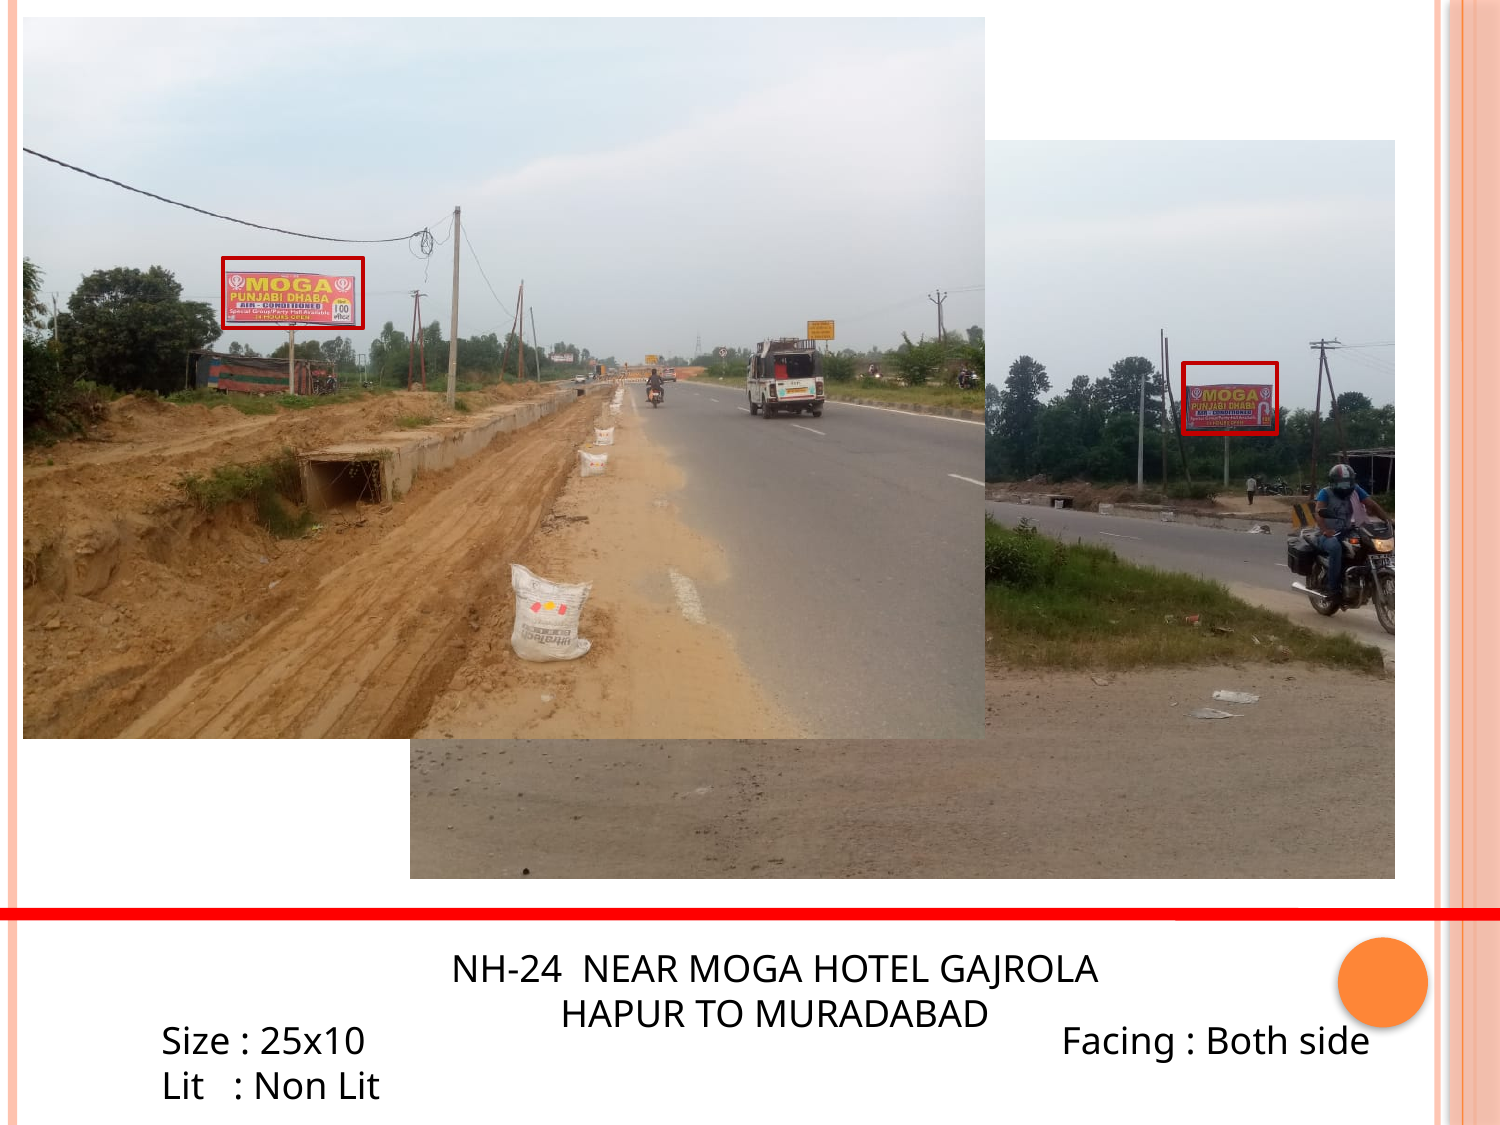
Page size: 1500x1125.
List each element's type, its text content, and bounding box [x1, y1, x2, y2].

picture [22, 17, 1396, 880]
text_box NH-24 NEAR MOGA HOTEL GAJROLA HAPUR TO MURADABAD [436, 937, 1114, 1009]
text_box Size : 25x10 Facing : Both side Lit : Non Lit [0, 1009, 1500, 1115]
